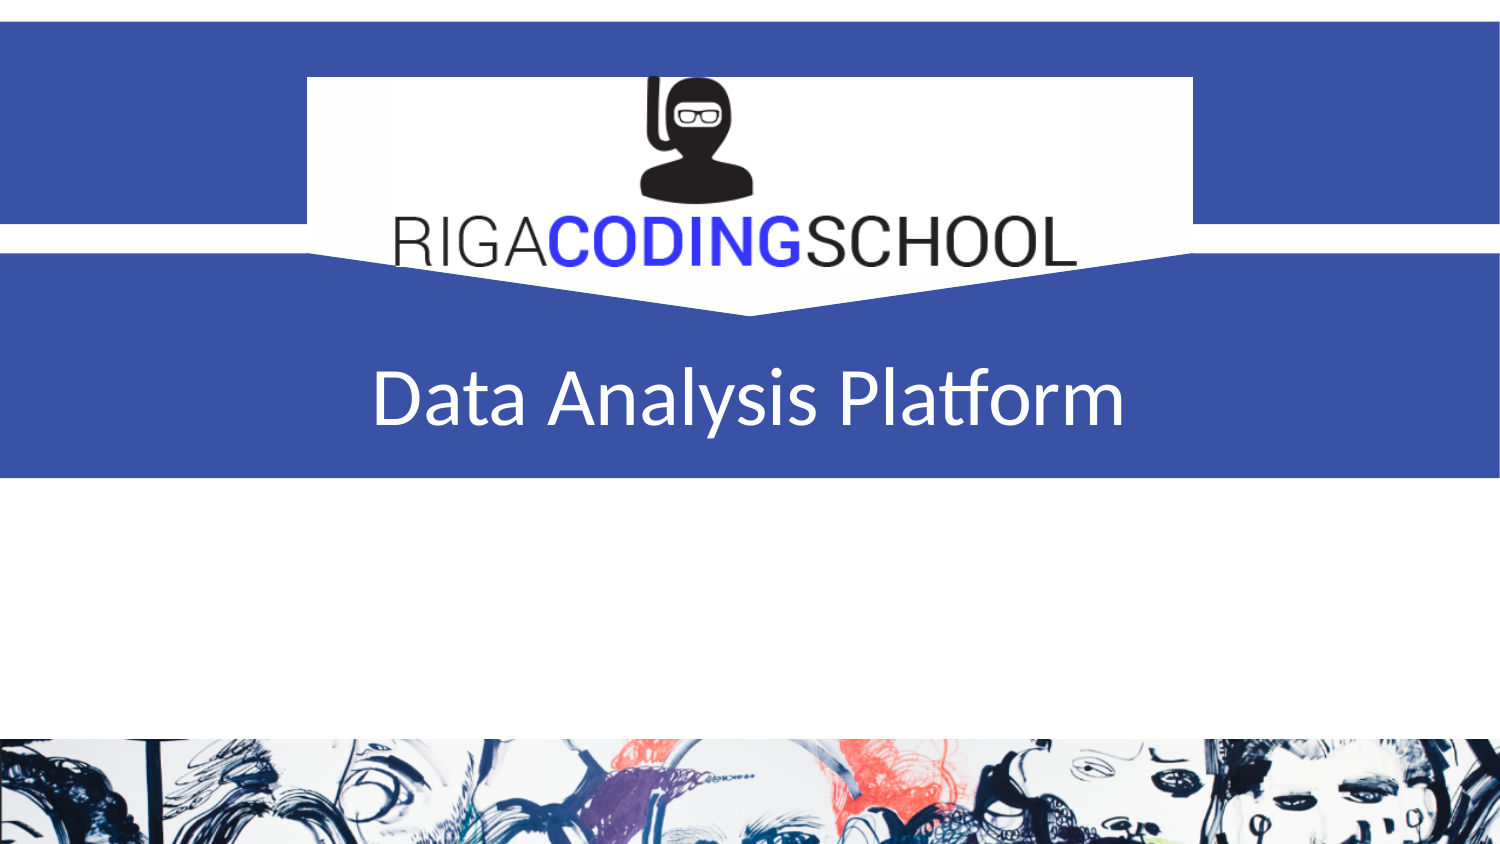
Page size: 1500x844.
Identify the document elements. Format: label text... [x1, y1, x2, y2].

picture [0, 739, 1500, 844]
text_box Data Analysis Platform [332, 334, 1168, 451]
picture [307, 76, 1193, 318]
